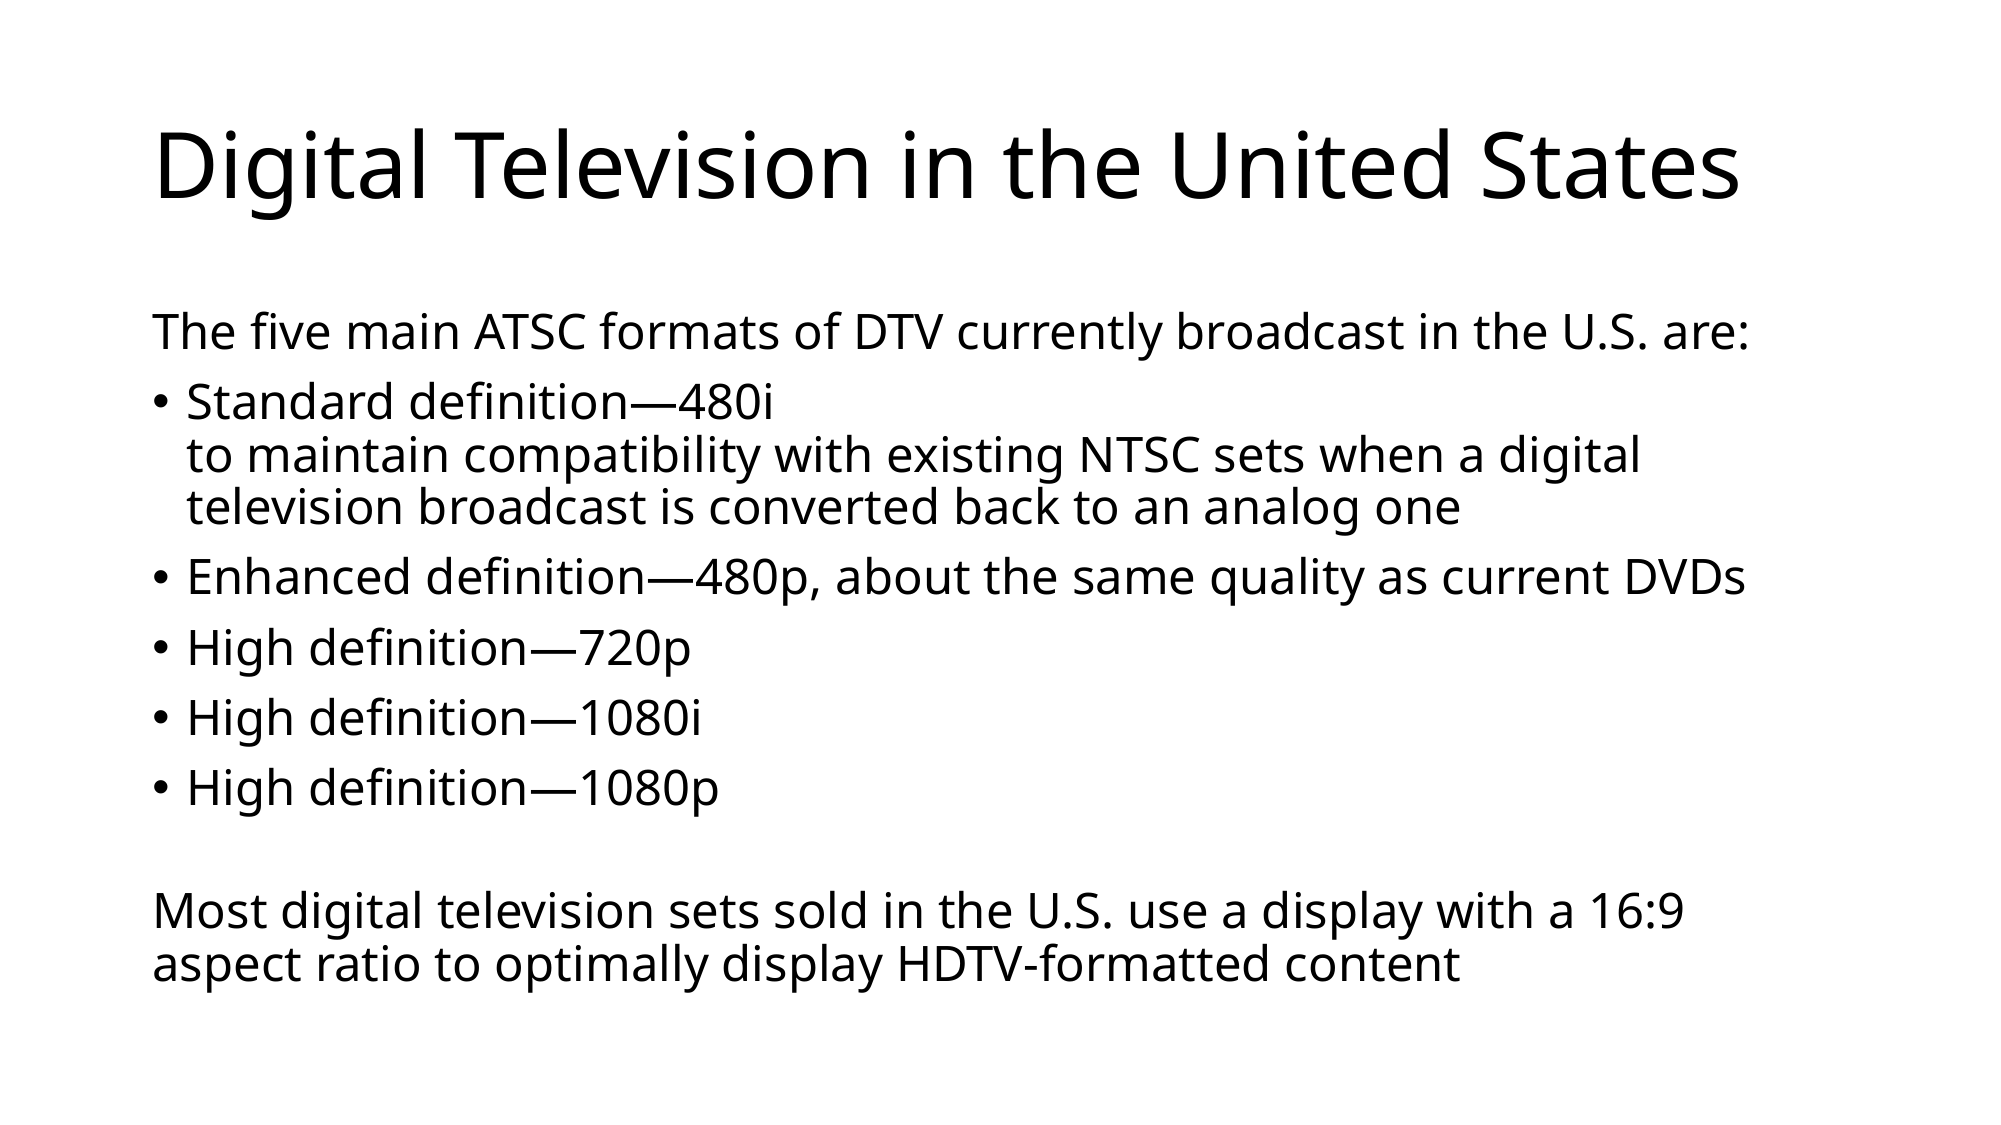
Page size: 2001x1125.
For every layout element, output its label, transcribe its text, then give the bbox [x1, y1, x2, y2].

list The five main ATSC formats of DTV currently broadcast in the U.S. are: Standard definition—480i to maintain compatibility with existing NTSC sets when a digital television broadcast is converted back to an analog one Enhanced definition—480p, about the same quality as current DVDs High definition—720p High definition—1080i High definition—1080p Most digital television sets sold in the U.S. use a display with a 16:9 aspect ratio to optimally display HDTV-formatted content [137, 299, 1863, 1014]
title Digital Television in the United States [137, 59, 1863, 278]
